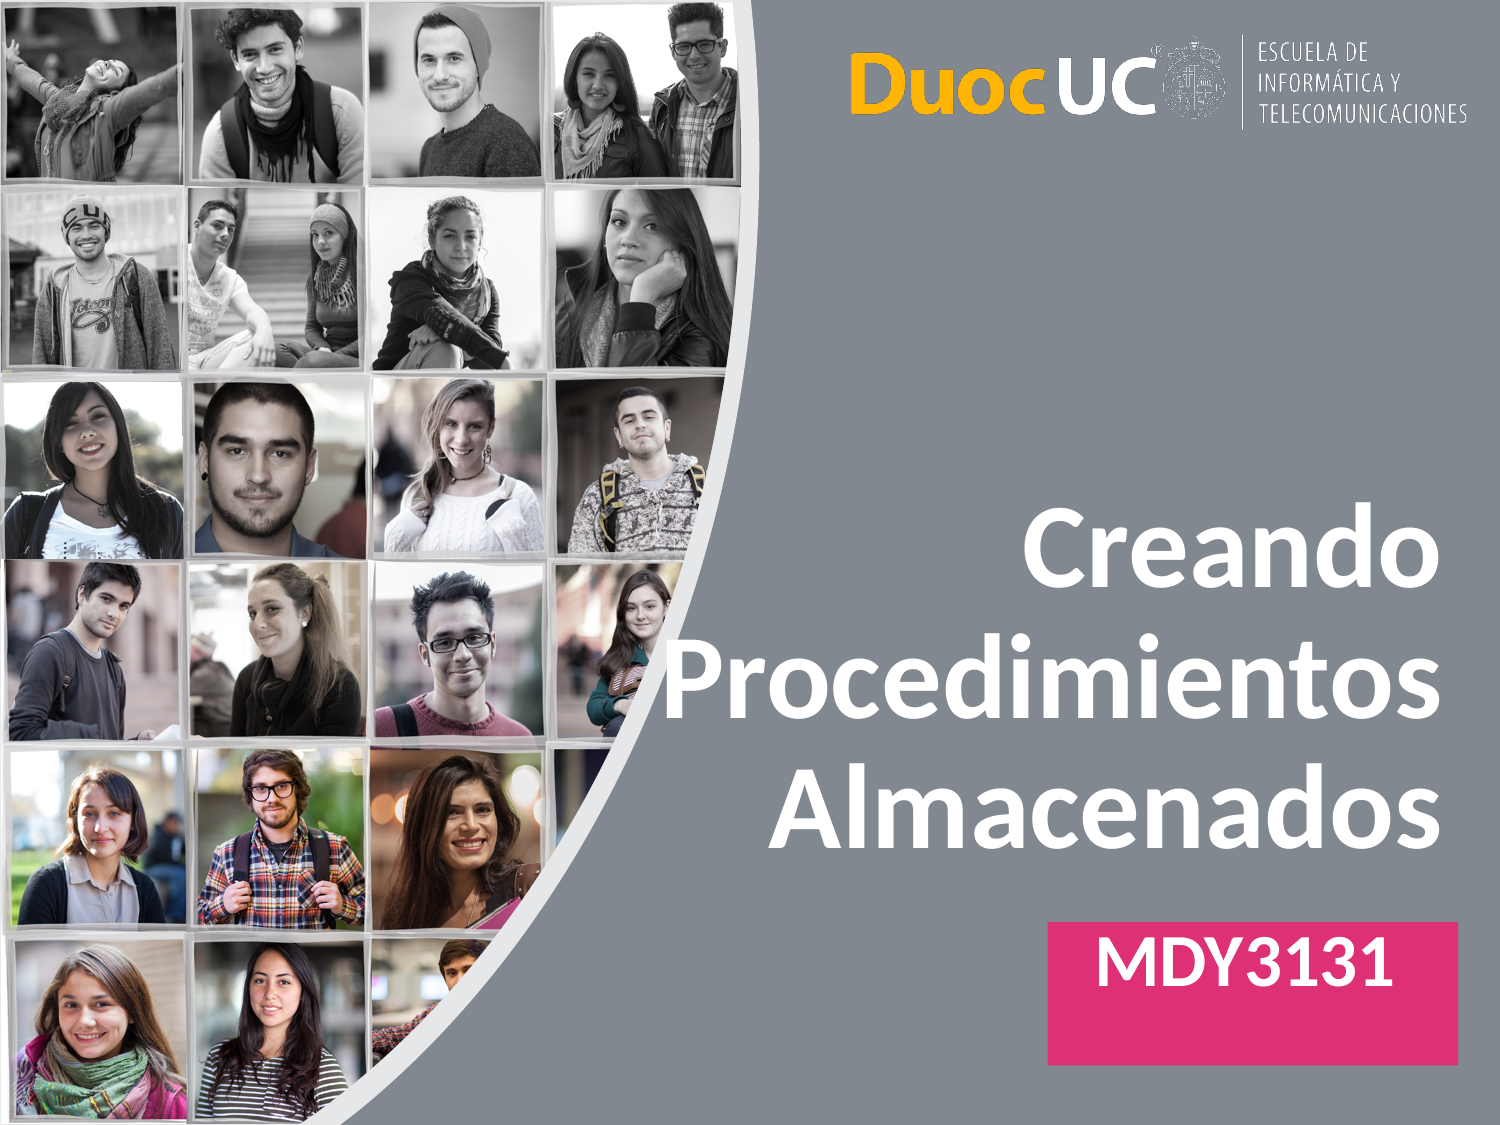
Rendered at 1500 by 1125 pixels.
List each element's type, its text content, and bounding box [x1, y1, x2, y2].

picture [0, 1, 742, 1124]
picture [851, 34, 1467, 131]
title Creando Procedimientos Almacenados [424, 263, 1459, 883]
subtitle MDY3131 [1047, 922, 1459, 1066]
